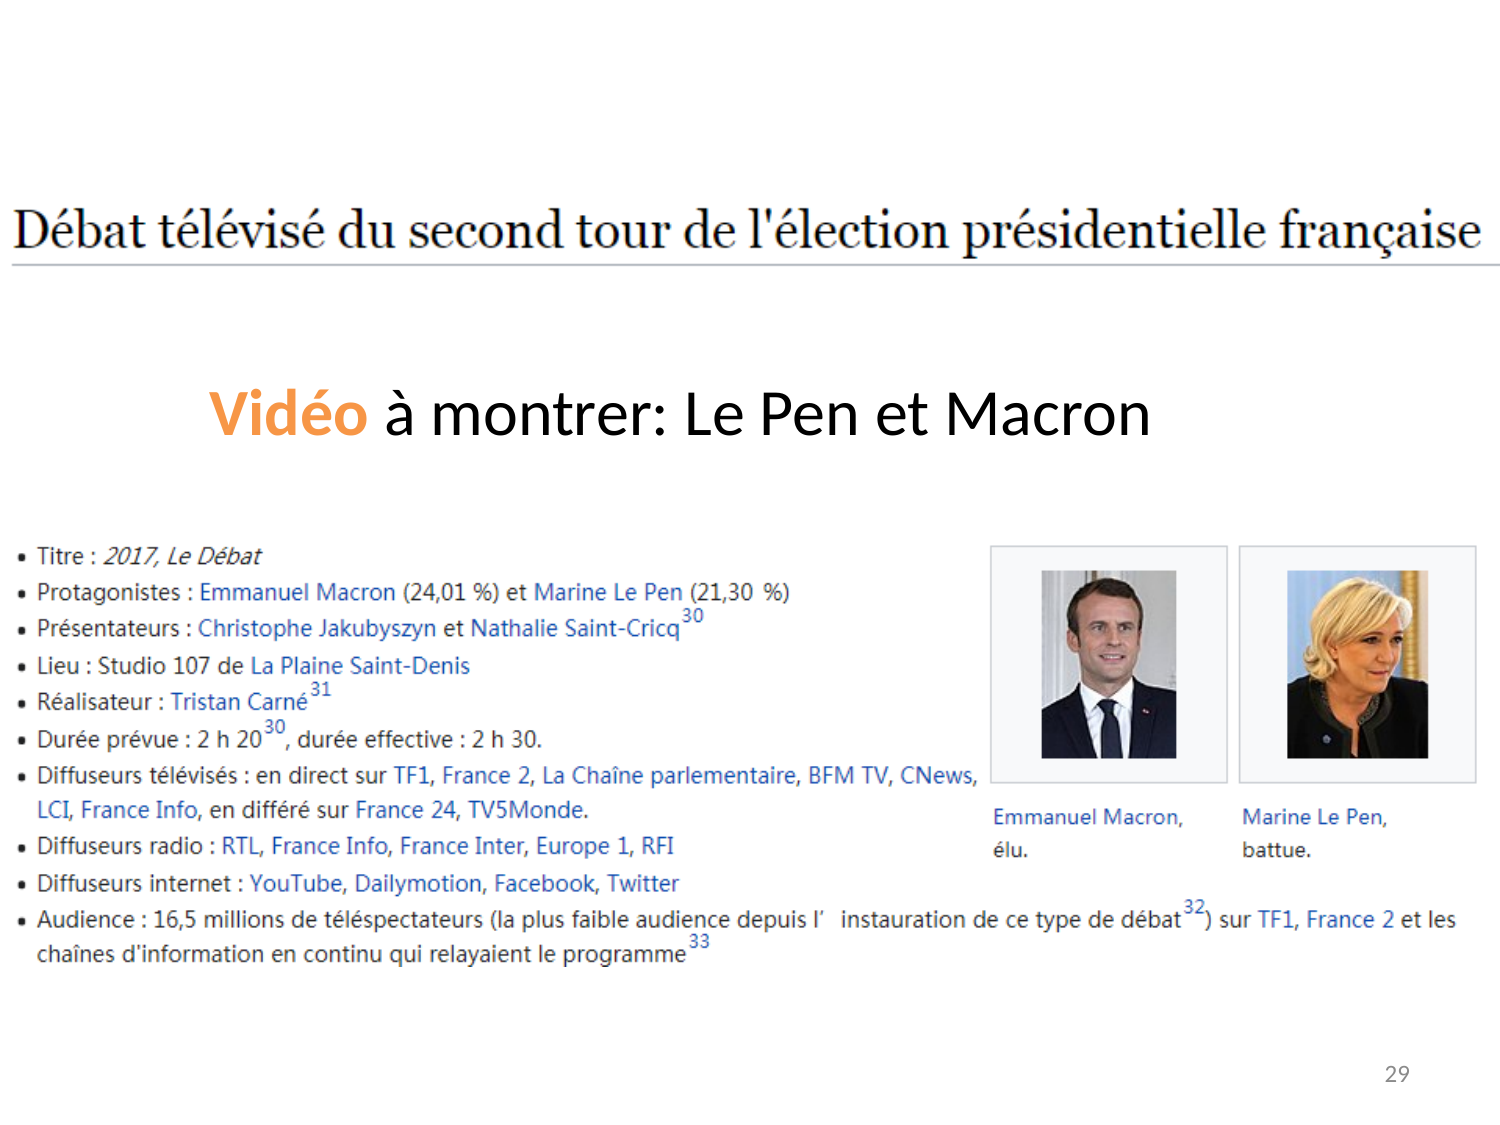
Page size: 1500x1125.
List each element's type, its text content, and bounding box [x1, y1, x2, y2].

picture [0, 526, 1480, 967]
picture [0, 187, 1500, 268]
list Vidéo à montrer: Le Pen et Macron [194, 361, 1425, 457]
slide_number 29 [1074, 1042, 1425, 1103]
